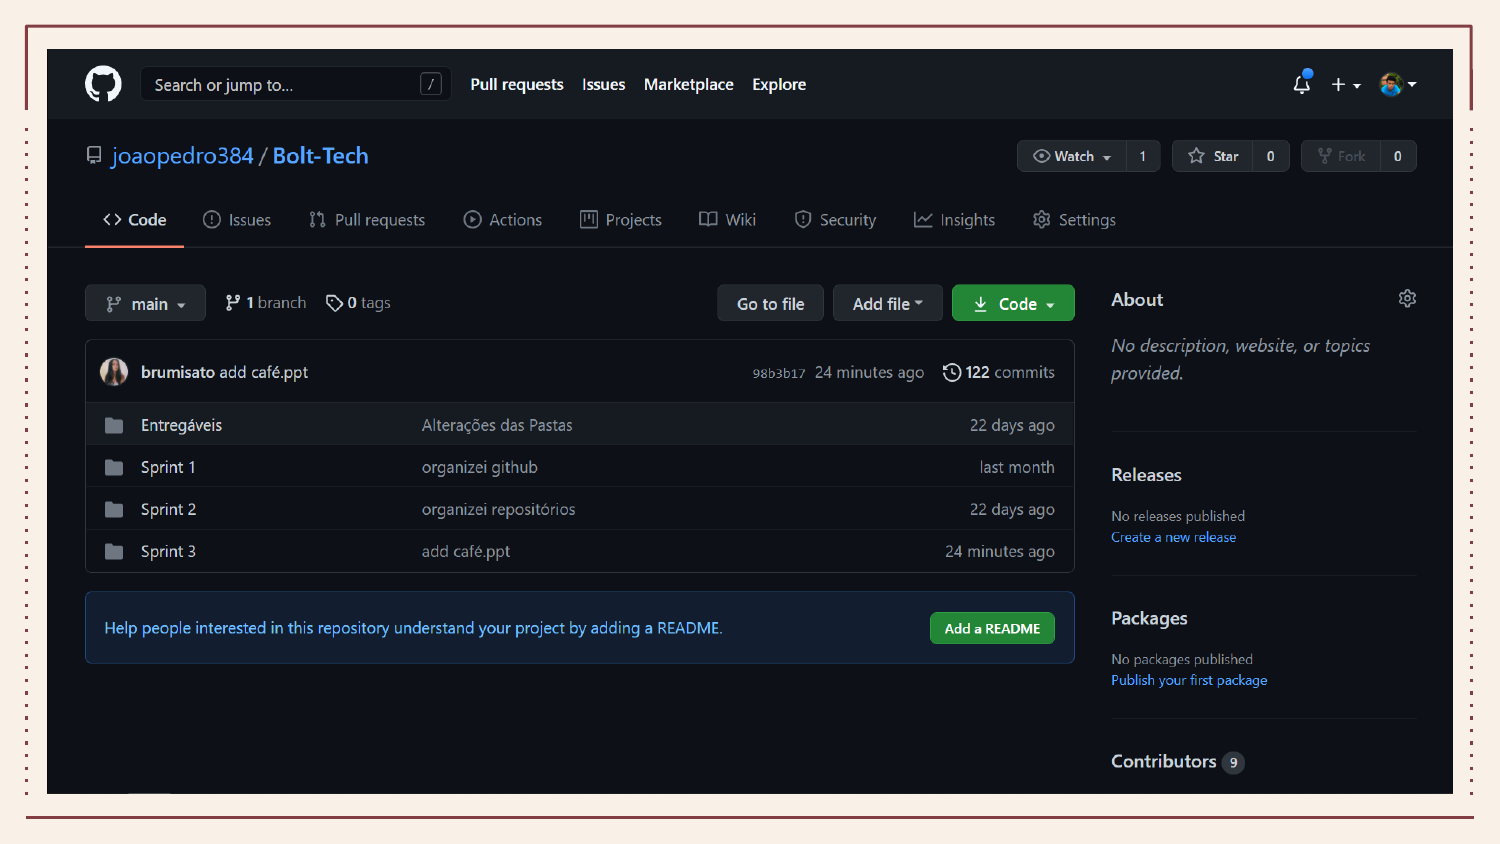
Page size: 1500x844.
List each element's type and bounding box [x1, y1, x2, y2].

picture [46, 49, 1453, 795]
